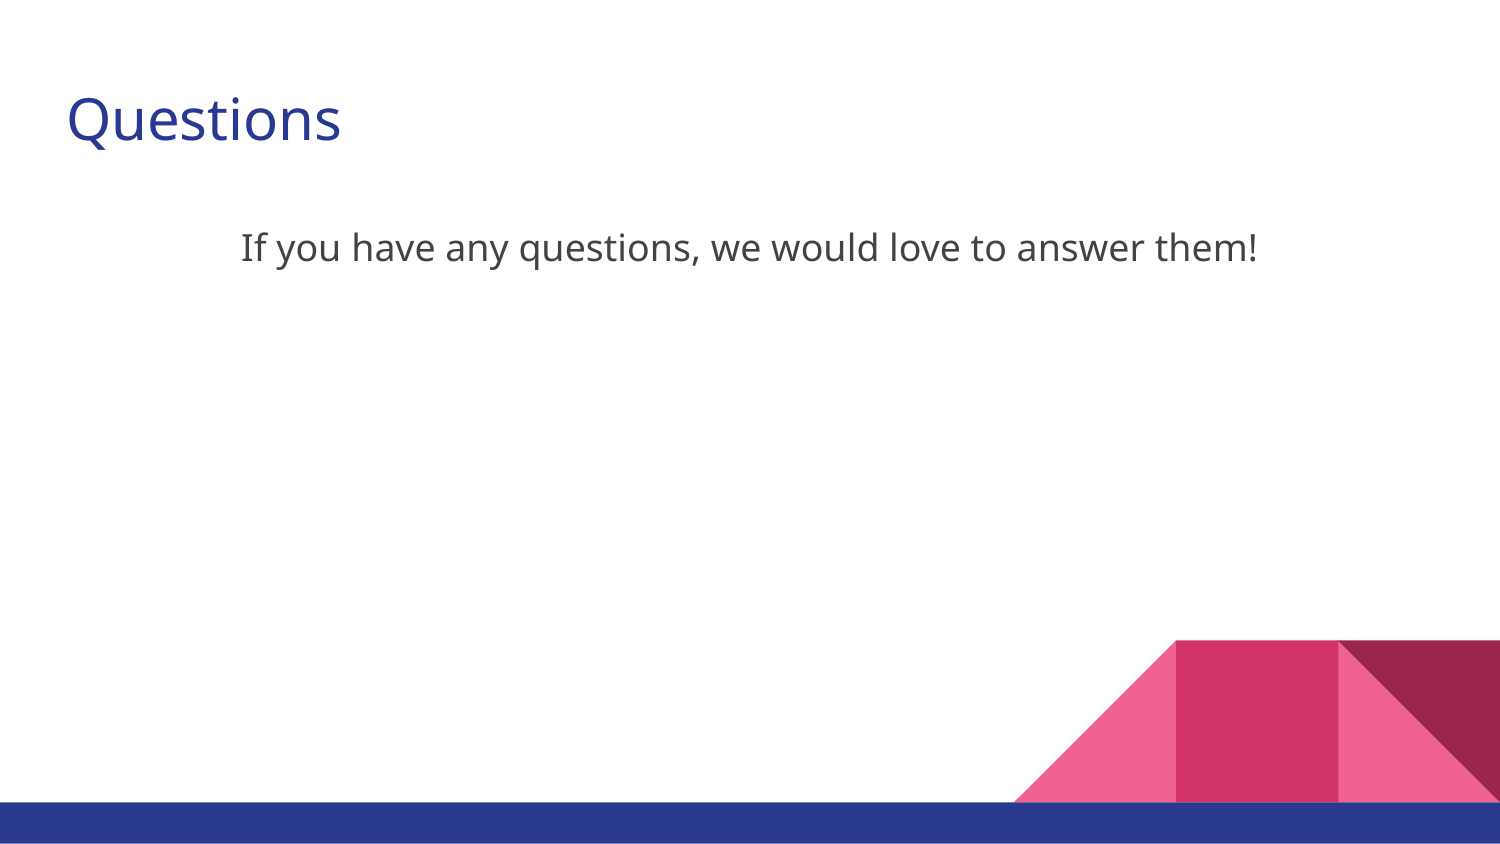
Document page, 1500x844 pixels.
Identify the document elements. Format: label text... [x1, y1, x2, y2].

list If you have any questions, we would love to answer them! [51, 201, 1449, 750]
title Questions [51, 67, 1449, 167]
